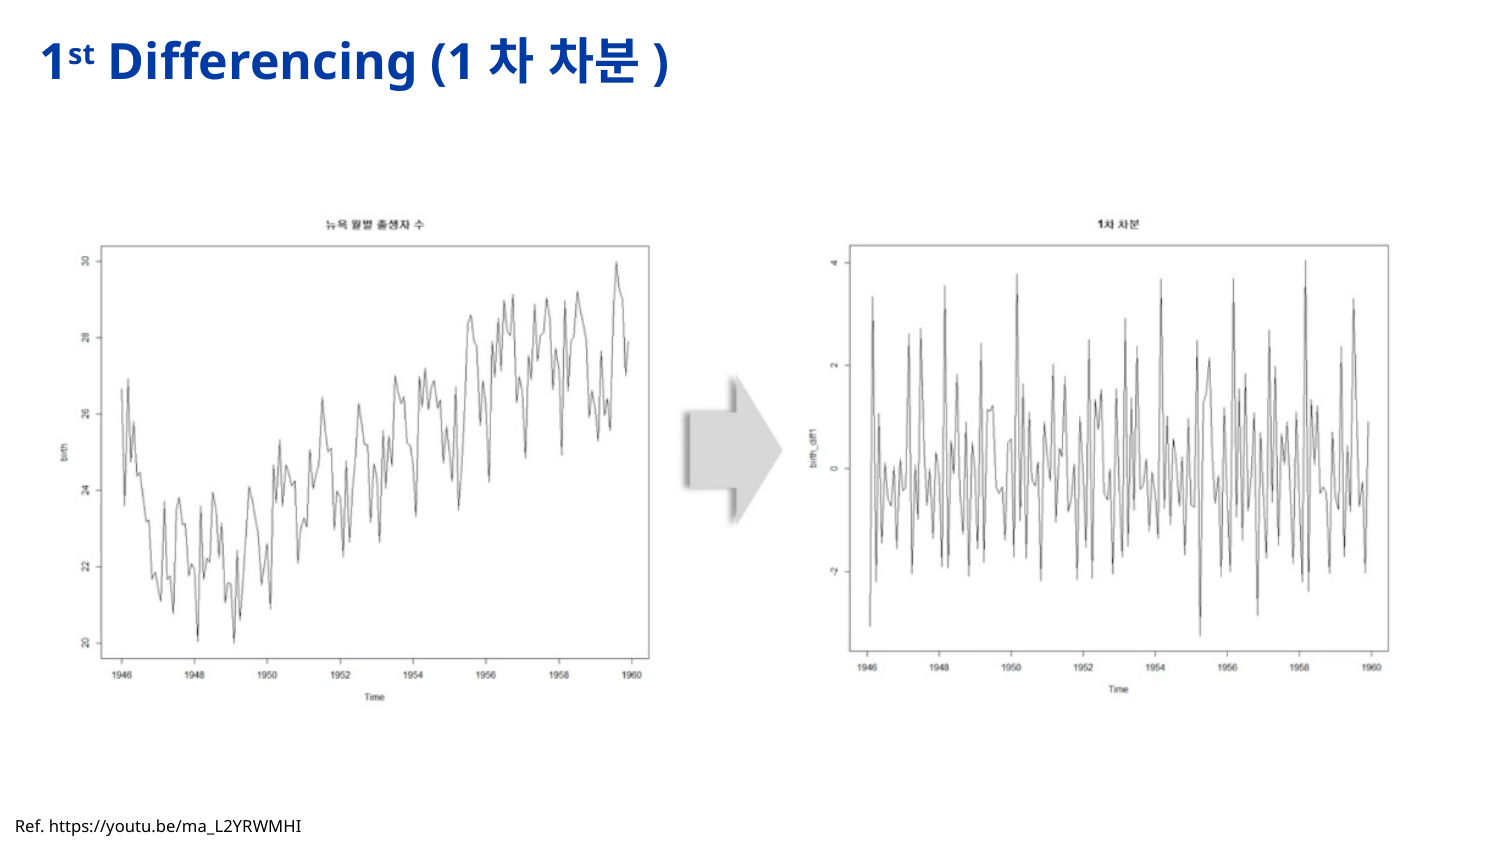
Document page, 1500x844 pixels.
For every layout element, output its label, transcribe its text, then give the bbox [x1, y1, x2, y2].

title 1st Differencing (1차 차분) [24, 14, 1478, 109]
picture [32, 180, 1431, 736]
text_box Ref. https://youtu.be/ma_L2YRWMHI [0, 808, 1463, 844]
